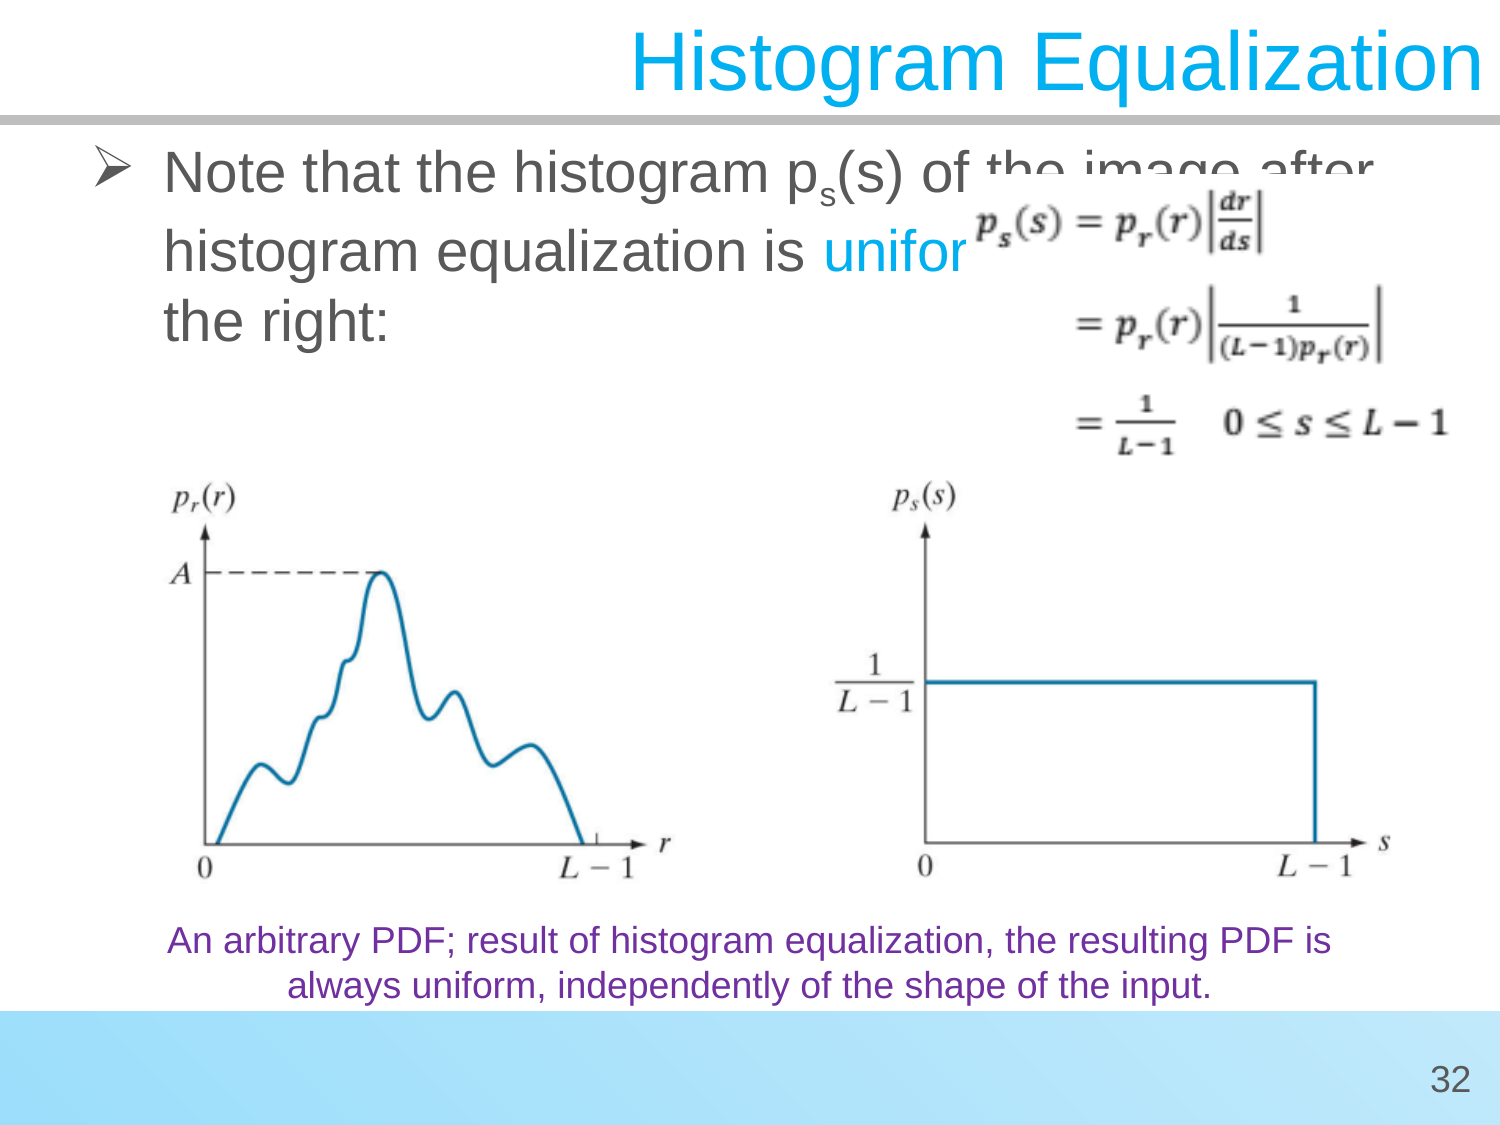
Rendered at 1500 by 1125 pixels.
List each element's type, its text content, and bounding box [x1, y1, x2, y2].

picture [158, 476, 1406, 884]
text_box An arbitrary PDF; result of histogram equalization, the resulting PDF is always uniform, independently of the shape of the input. [94, 908, 1406, 1014]
text_box Histogram Equalization [0, 0, 1500, 121]
picture [966, 173, 1458, 467]
list Note that the histogram ps(s) of the image after histogram equalization is uniform as shown on the right: [75, 126, 1425, 1012]
